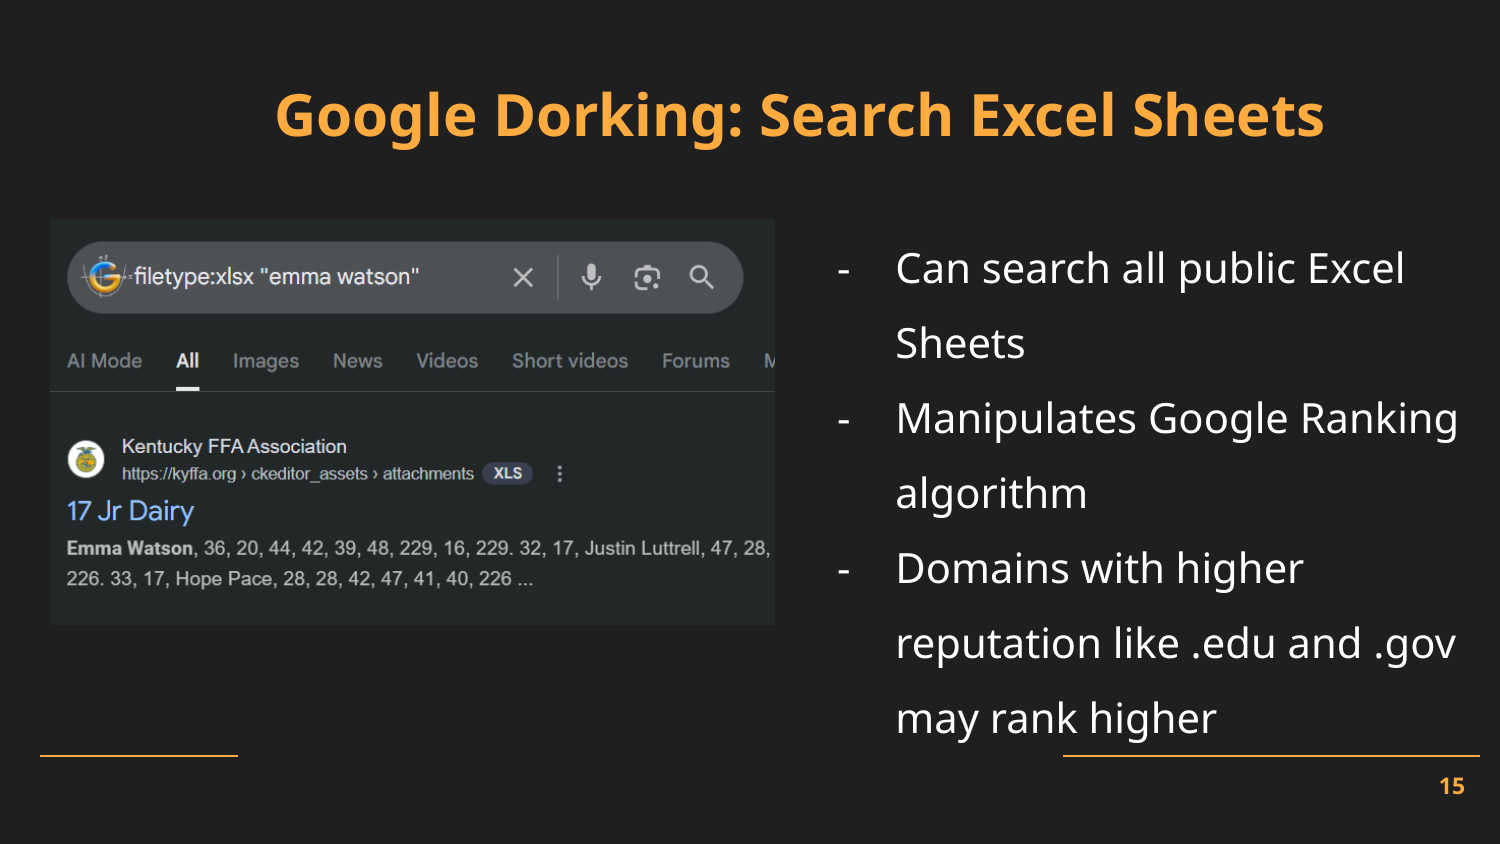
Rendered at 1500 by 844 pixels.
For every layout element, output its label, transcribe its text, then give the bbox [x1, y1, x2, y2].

title Google Dorking: Search Excel Sheets [50, 62, 1500, 157]
picture [49, 218, 775, 625]
text_box Can search all public Excel Sheets Manipulates Google Ranking algorithm Domains with higher reputation like .edu and .gov may rank higher [805, 202, 1481, 800]
